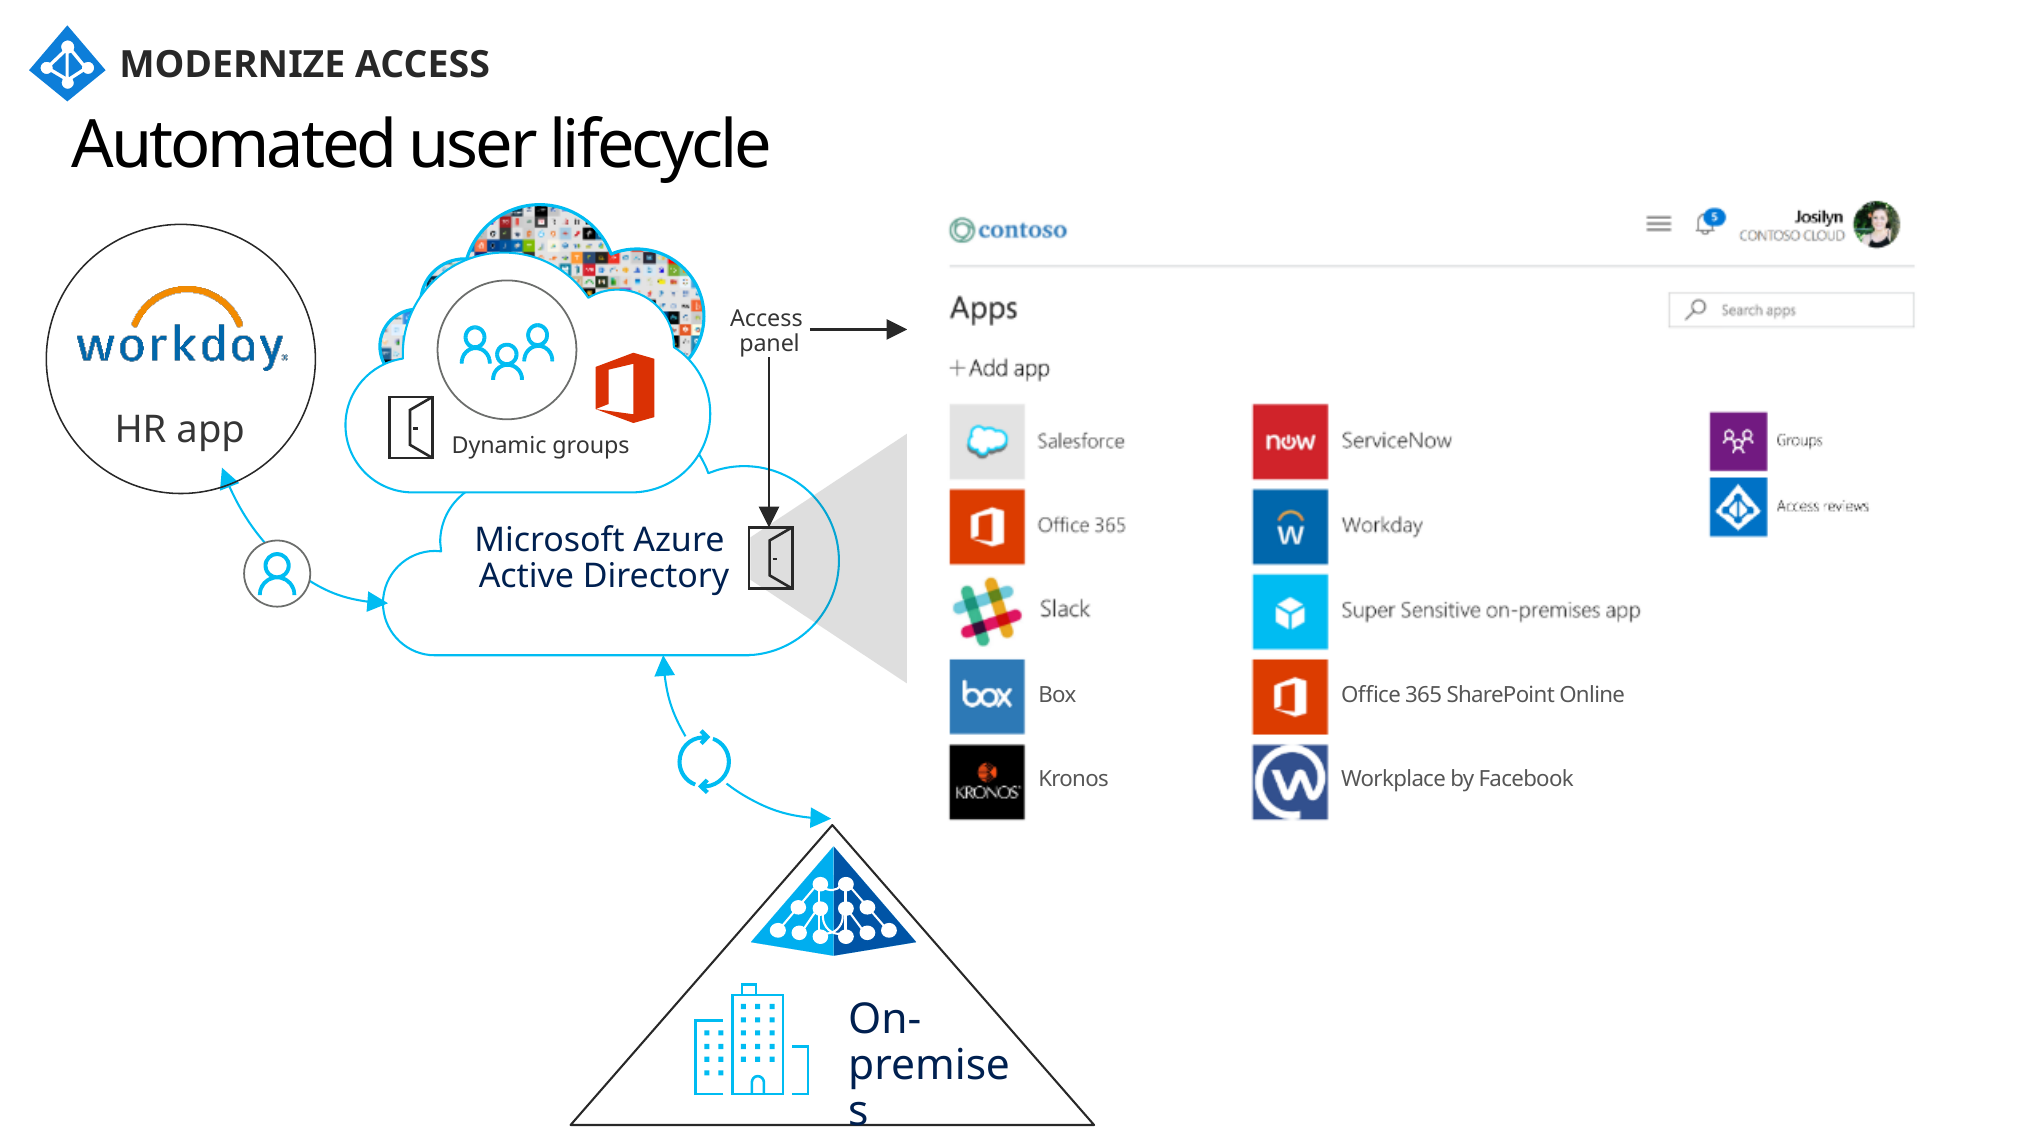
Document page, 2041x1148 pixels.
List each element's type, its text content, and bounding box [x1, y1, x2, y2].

text_box [81, 451, 281, 495]
title Automated user lifecycle [71, 83, 1969, 211]
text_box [437, 280, 577, 420]
picture [70, 285, 295, 373]
text_box Access panel [696, 306, 843, 357]
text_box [907, 187, 1958, 909]
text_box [672, 729, 736, 795]
text_box MODERNIZE ACCESS [86, 25, 524, 107]
text_box [219, 379, 390, 612]
text_box [577, 283, 710, 403]
text_box [390, 396, 433, 403]
text_box [29, 25, 106, 102]
text_box [654, 656, 832, 824]
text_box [570, 824, 1095, 1126]
text_box [45, 223, 317, 409]
text_box [840, 432, 907, 685]
text_box [595, 352, 655, 403]
picture [1703, 405, 1880, 541]
text_box [379, 308, 413, 364]
text_box [350, 252, 574, 403]
text_box HR app [46, 409, 314, 451]
text_box [420, 203, 704, 359]
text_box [382, 403, 840, 656]
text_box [243, 540, 311, 607]
